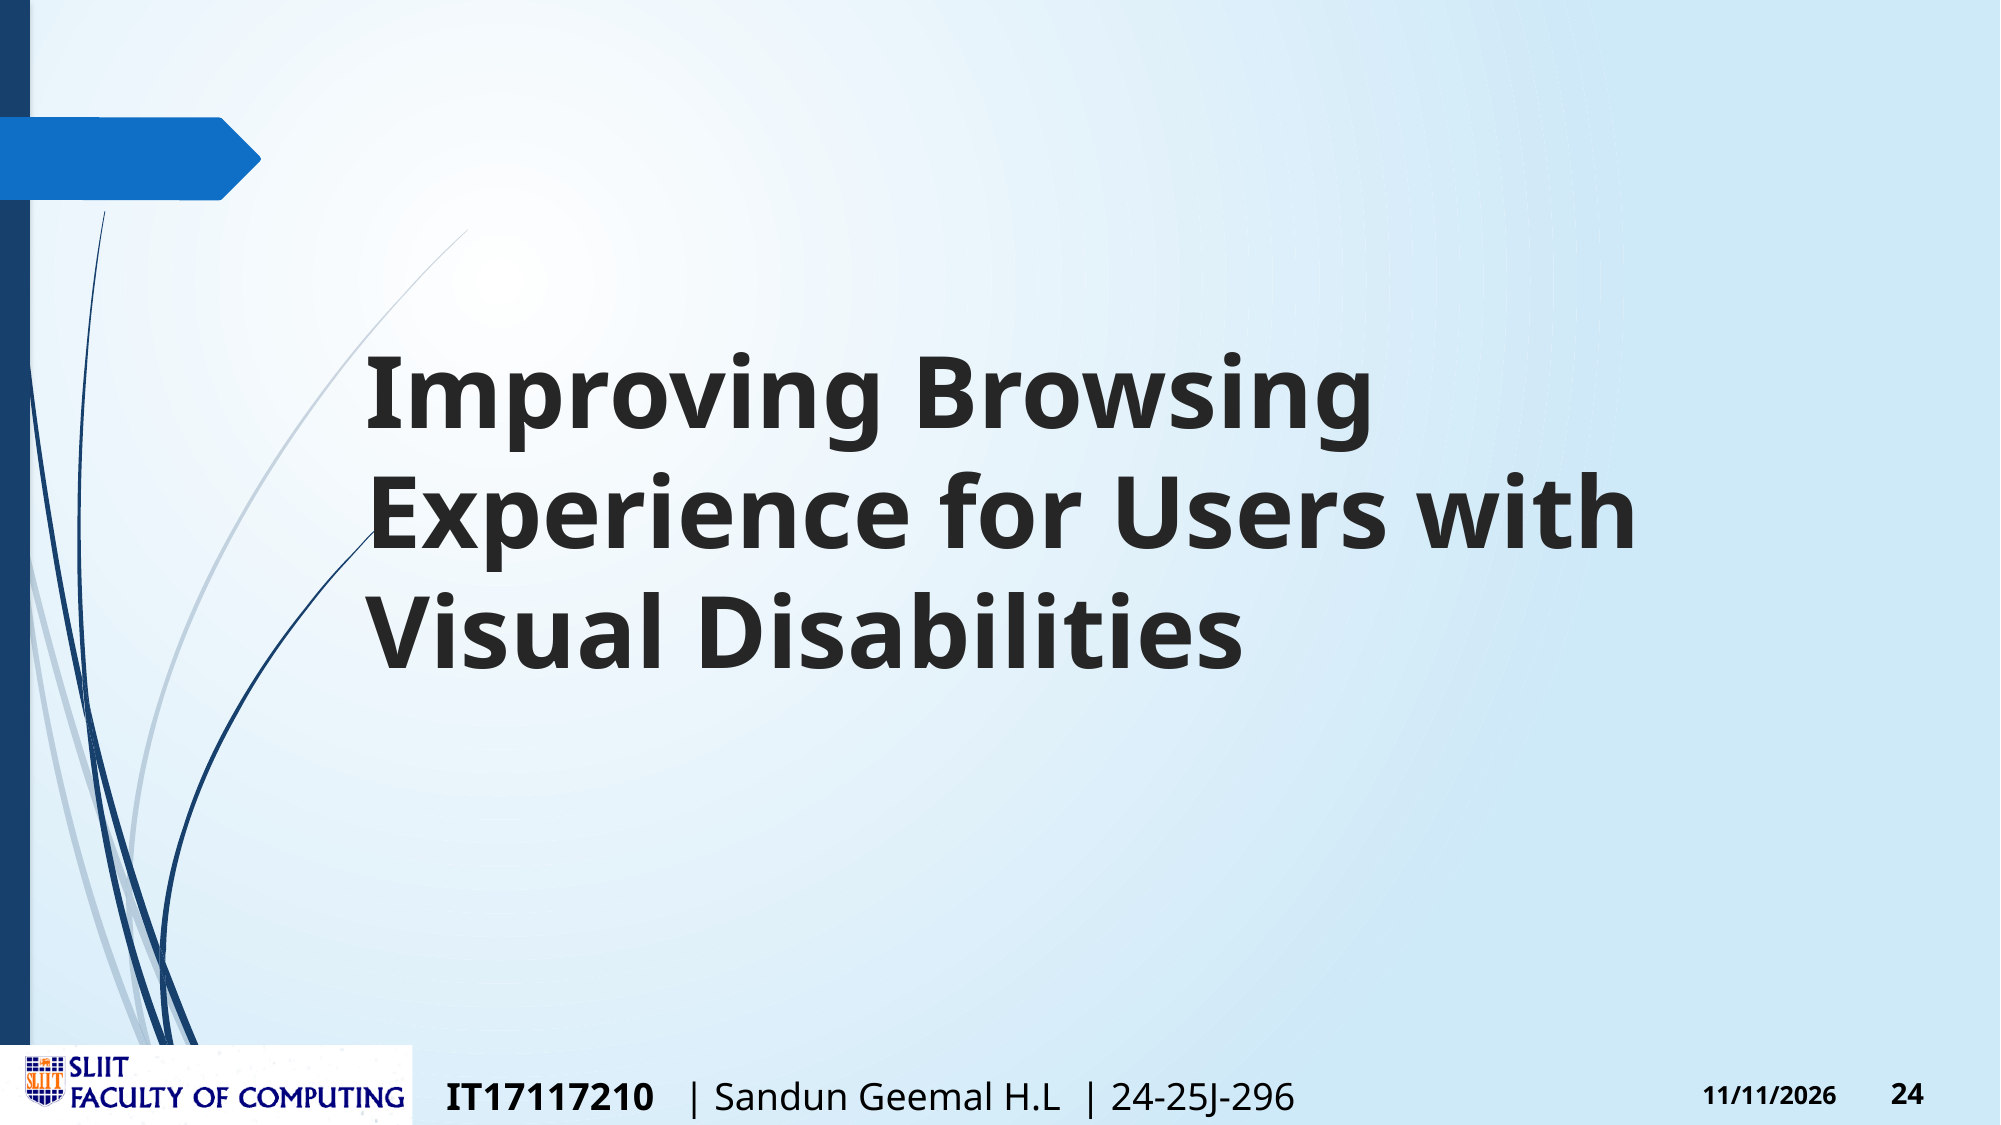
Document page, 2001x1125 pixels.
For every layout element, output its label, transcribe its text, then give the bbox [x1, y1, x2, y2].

title Improving Browsing Experience for Users with Visual Disabilities [350, 321, 1928, 674]
text_box IT17117210 | Sandun Geemal H.L | 24-25J-296 [430, 1064, 1551, 1125]
picture [0, 1045, 413, 1125]
